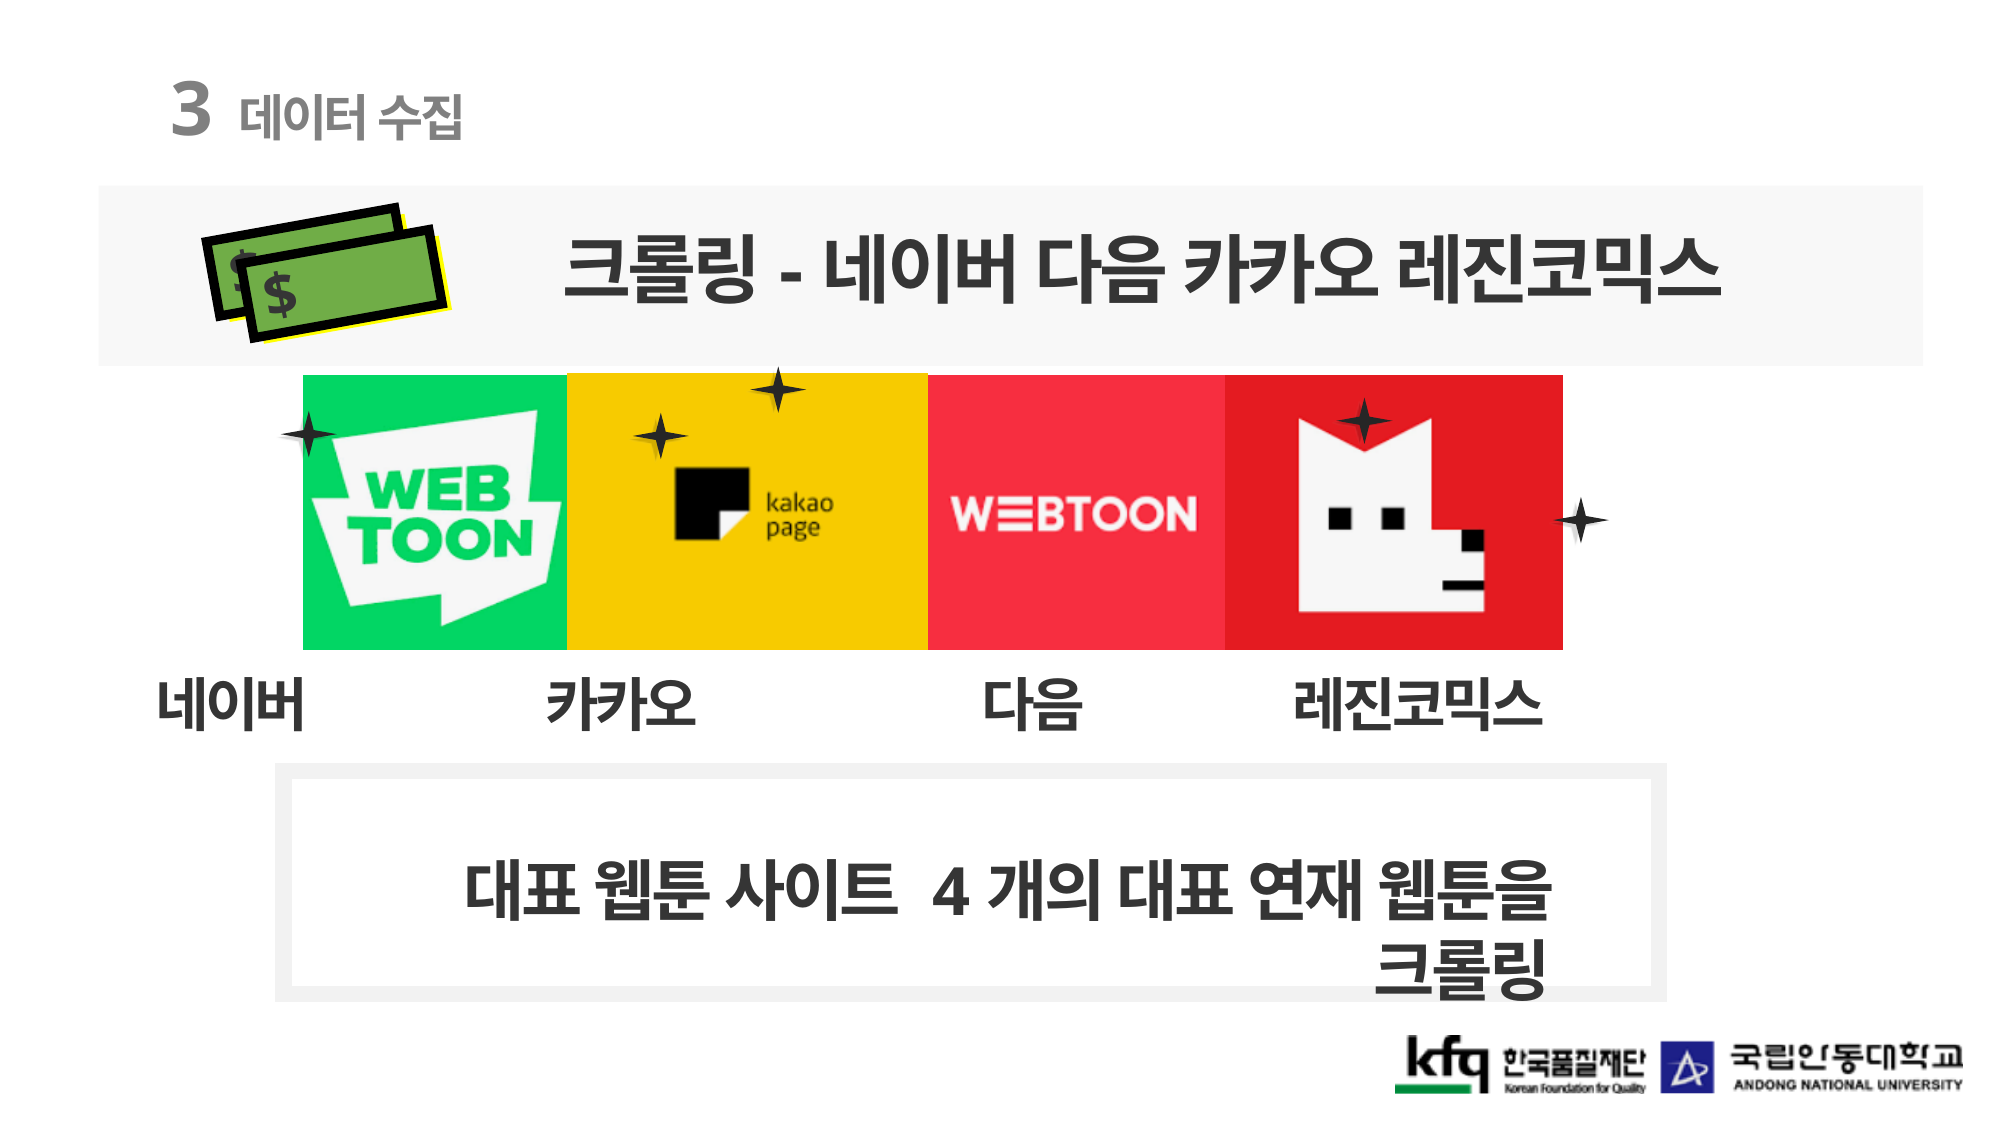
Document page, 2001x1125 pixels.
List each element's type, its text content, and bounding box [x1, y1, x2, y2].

picture [303, 544, 1563, 650]
text_box [98, 185, 1924, 367]
text_box 크롤링-네이버 다음 카카오 레진코믹스 [405, 213, 1916, 322]
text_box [1395, 1035, 1963, 1094]
text_box 네이버 카카오 다음 레진코믹스 [136, 659, 1563, 747]
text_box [107, 47, 972, 161]
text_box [280, 366, 1609, 544]
text_box [282, 770, 1660, 995]
text_box 대표 웹툰 사이트 4개의 대표 연재 웹툰을 크롤링 [359, 840, 1569, 1018]
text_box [210, 223, 447, 336]
